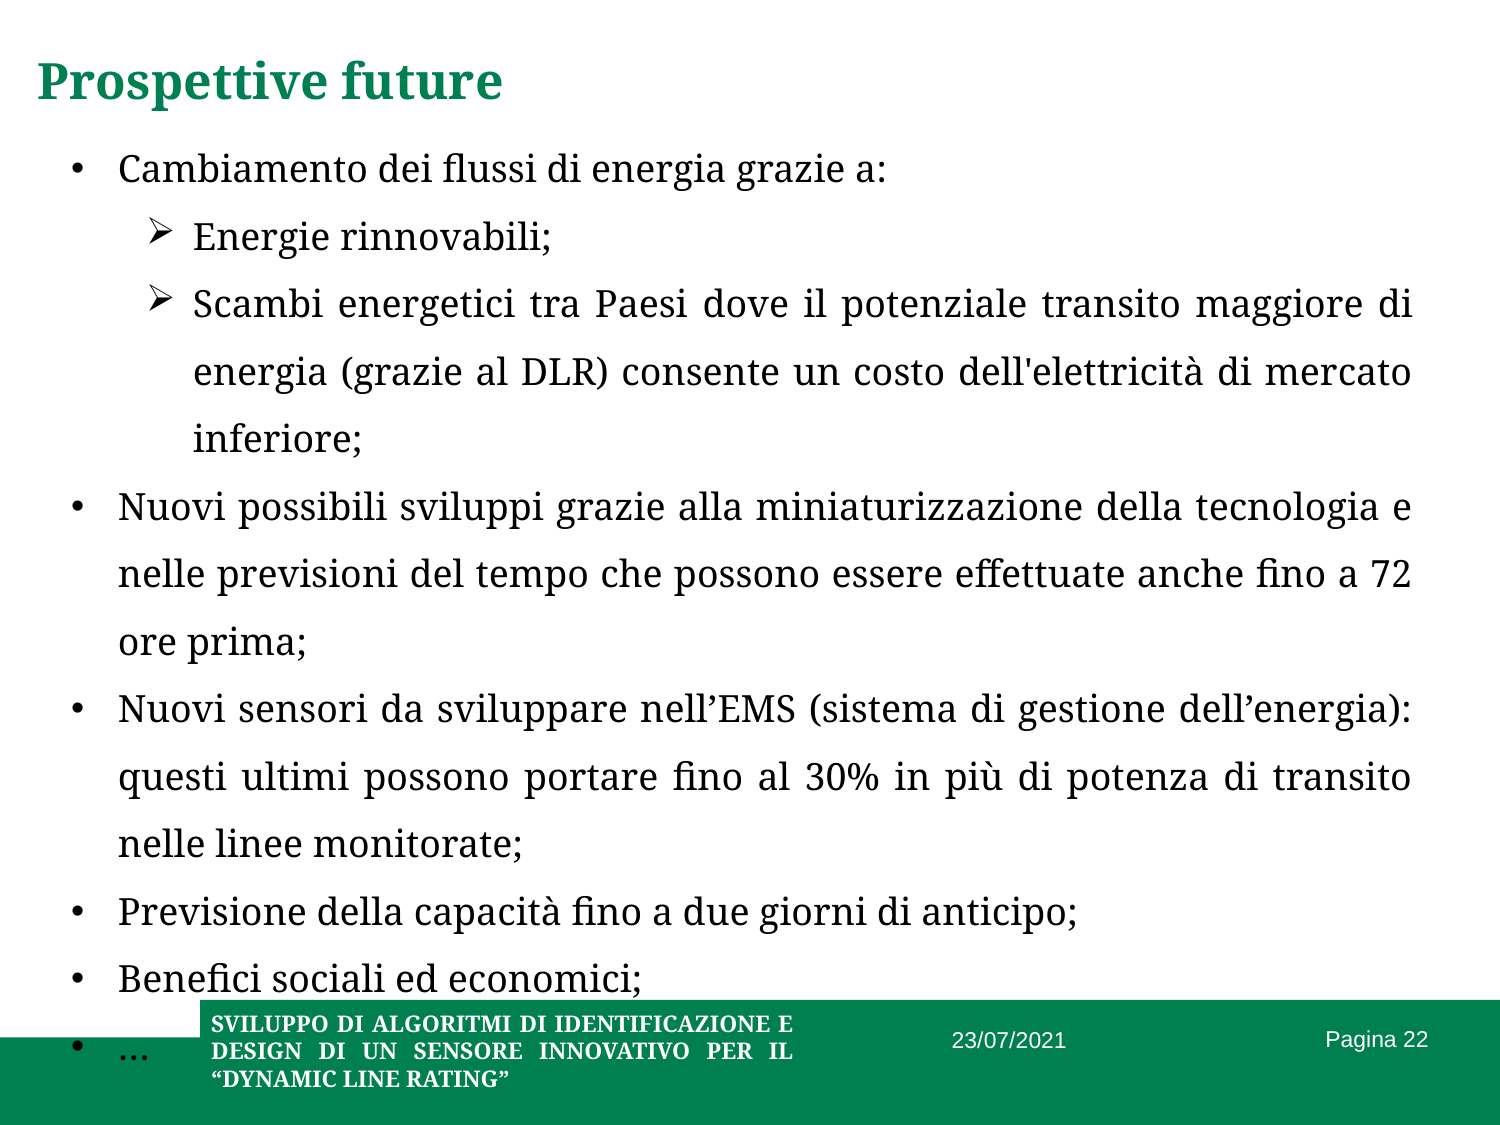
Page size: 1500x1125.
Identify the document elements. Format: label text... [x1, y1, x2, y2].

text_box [0, 999, 1500, 1125]
text_box Prospettive future [23, 42, 519, 118]
text_box Cambiamento dei flussi di energia grazie a: Energie rinnovabili; Scambi energetici tra Paesi dove il potenziale transito maggiore di energia (grazie al DLR) consente un costo dell'elettricità di mercato inferiore; Nuovi possibili sviluppi grazie alla miniaturizzazione della tecnologia e nelle previsioni del tempo che possono essere effettuate anche fino a 72 ore prima; Nuovi sensori da sviluppare nell’EMS (sistema di gestione dell’energia): questi ultimi possono portare fino al 30% in più di potenza di transito nelle linee monitorate; Previsione della capacità fino a due giorni di anticipo; Benefici sociali ed economici; … [56, 115, 1429, 999]
